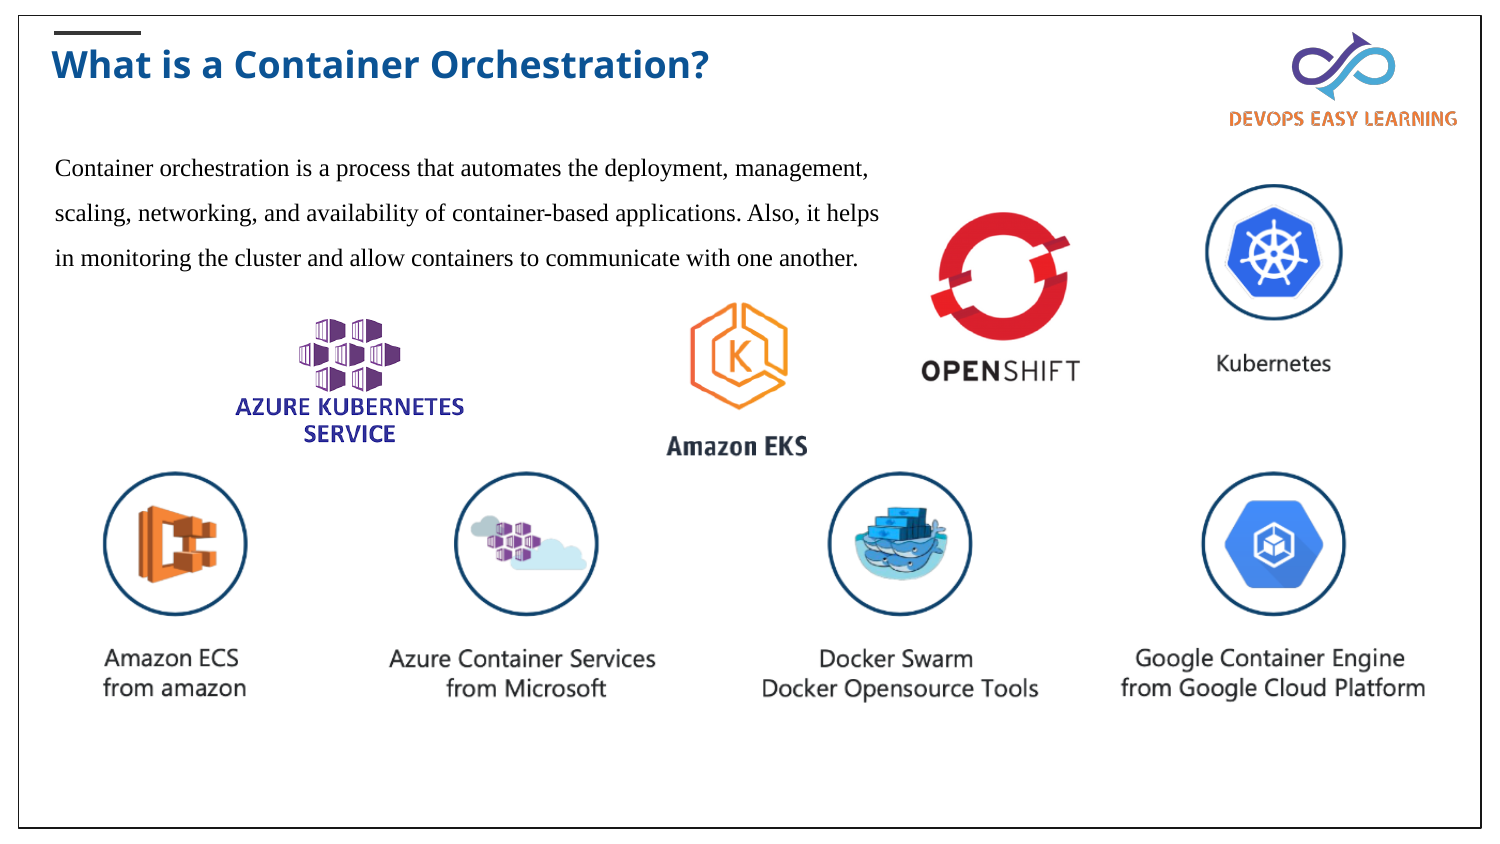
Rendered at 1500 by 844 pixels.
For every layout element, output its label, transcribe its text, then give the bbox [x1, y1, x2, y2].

text_box What is a Container Orchestration? [36, 33, 1214, 94]
text_box [18, 15, 1482, 829]
text_box Container orchestration is a process that automates the deployment, management, scaling, networking, and availability of container-based applications. Also, it helps in monitoring the cluster and allow containers to communicate with one another. [39, 121, 896, 331]
picture [1183, 175, 1367, 378]
picture [54, 279, 1448, 740]
picture [907, 194, 1091, 401]
picture [1219, 21, 1469, 147]
